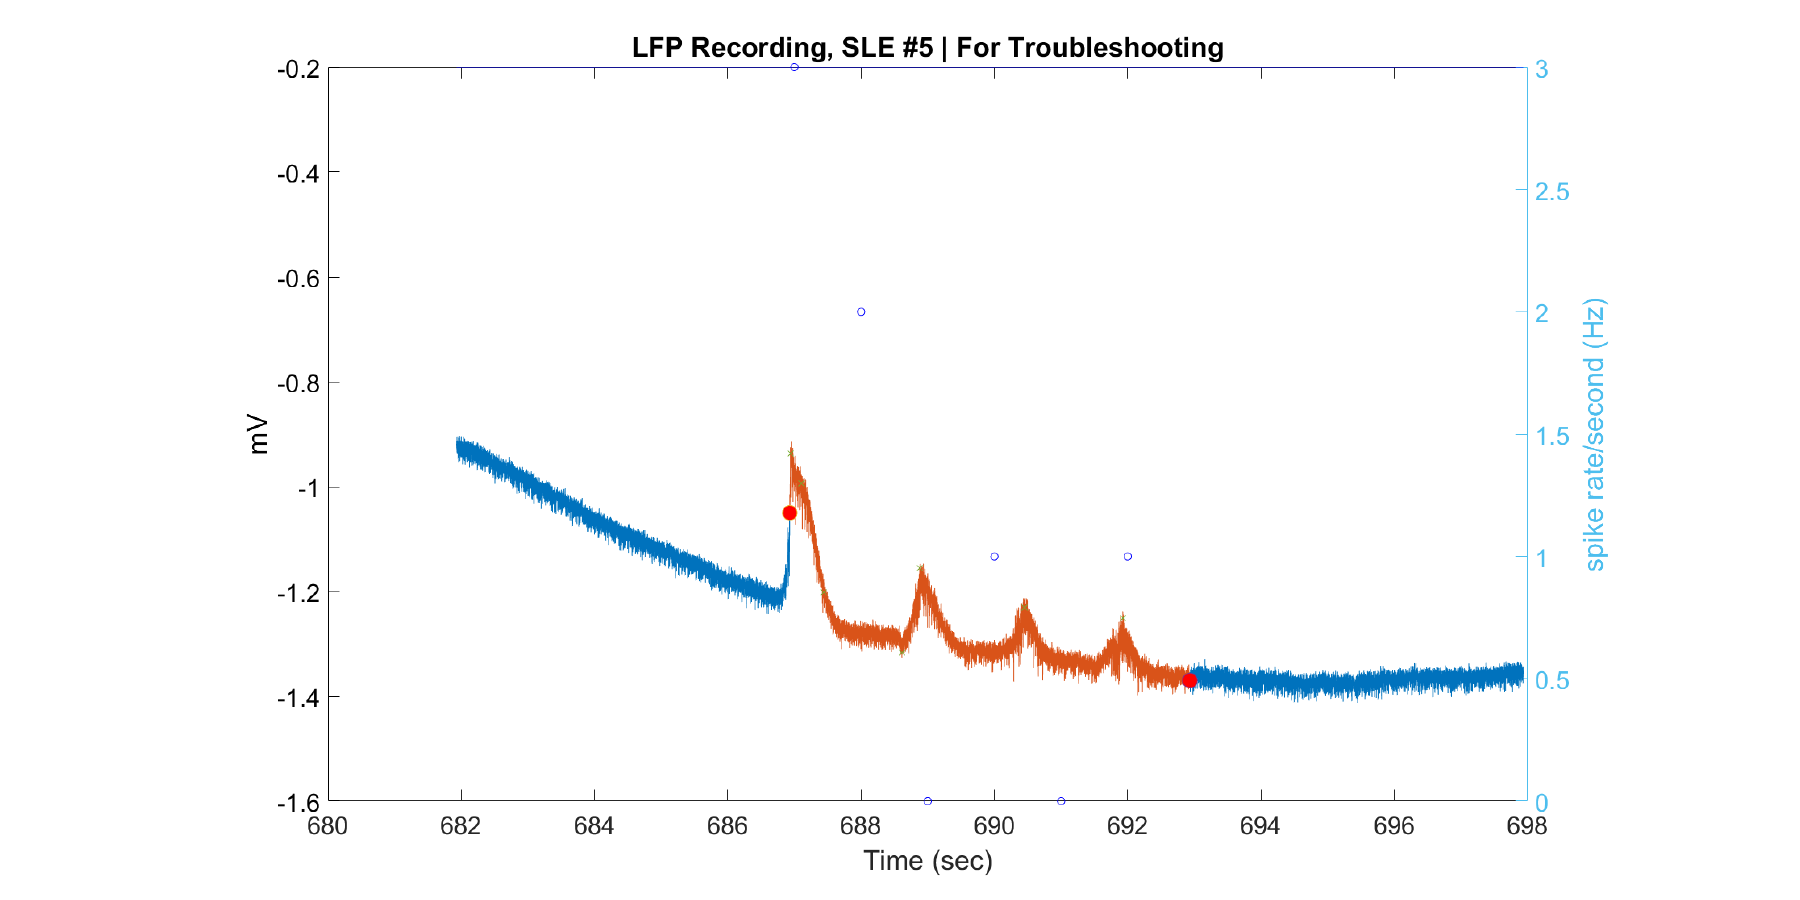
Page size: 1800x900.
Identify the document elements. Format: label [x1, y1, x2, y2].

picture [126, 0, 1674, 900]
